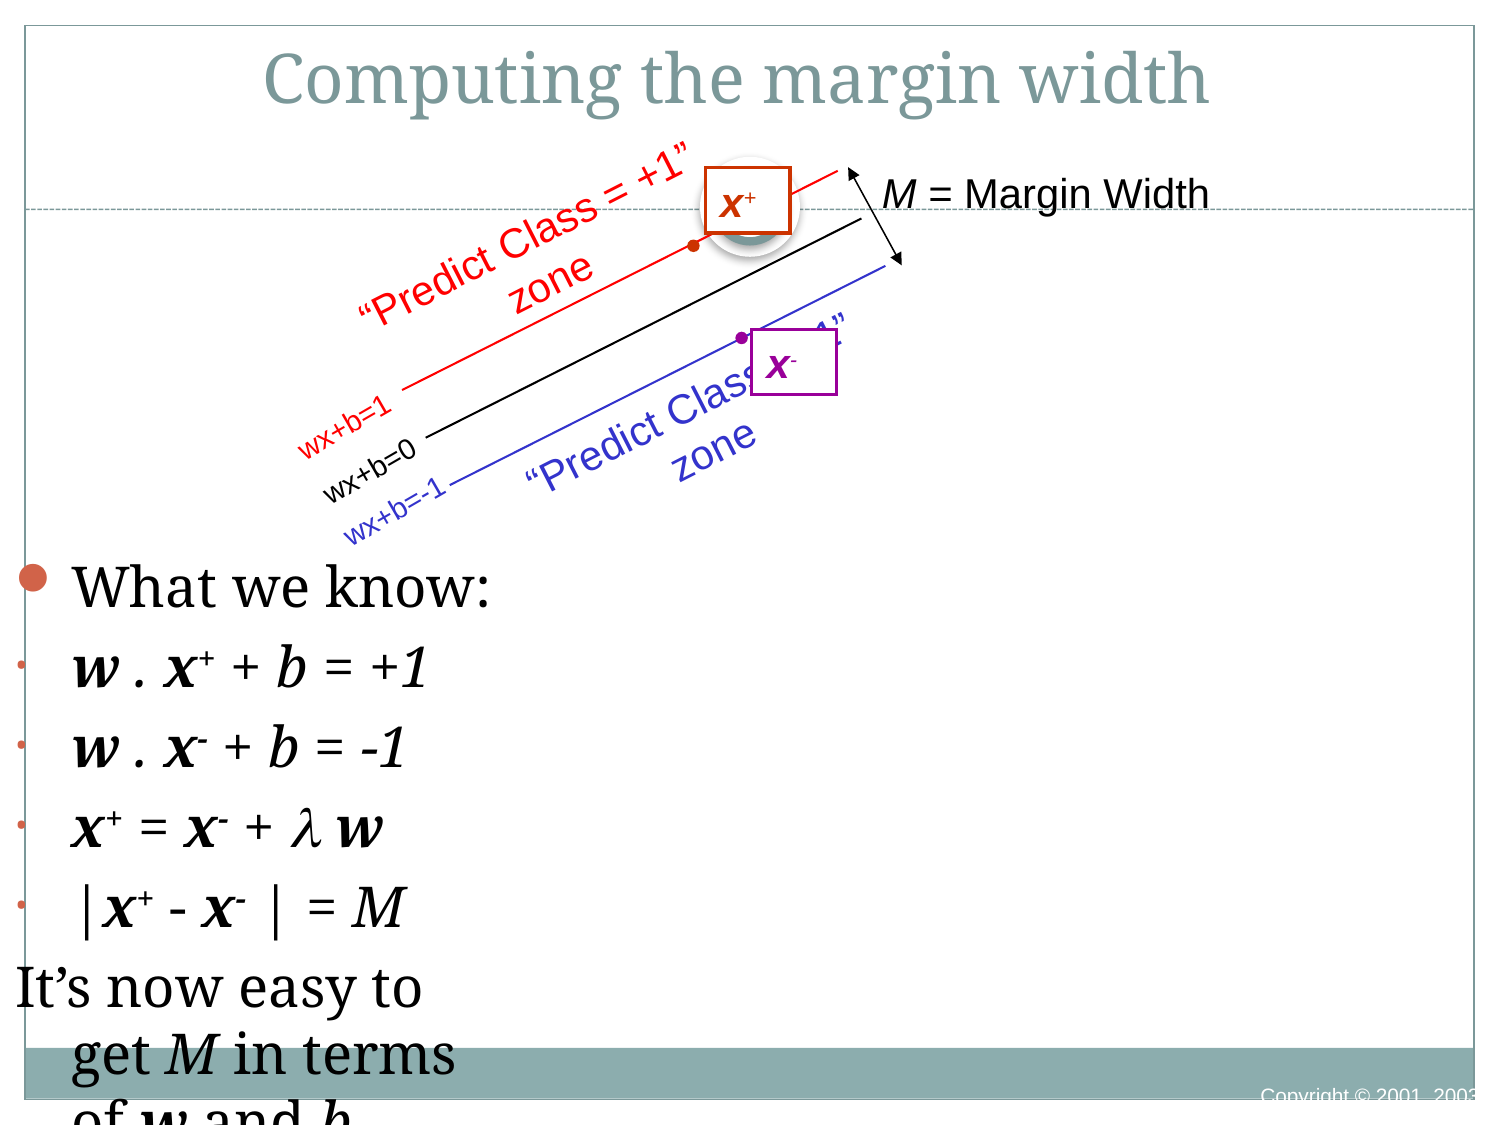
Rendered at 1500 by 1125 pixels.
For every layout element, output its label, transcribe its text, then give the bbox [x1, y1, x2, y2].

text_box “Predict Class = +1” zone [288, 93, 772, 403]
text_box [687, 239, 700, 253]
text_box x- [751, 329, 837, 395]
title Computing the margin width [37, 9, 1438, 125]
text_box M = Margin Width [867, 159, 1293, 225]
text_box wx+b=0 [285, 407, 450, 533]
text_box wx+b=1 [260, 363, 427, 488]
text_box wx+b=-1 [310, 447, 477, 573]
list What we know: w . x+ + b = +1 w . x- + b = -1 x+ = x- +  w |x+ - x- | = M It’s now easy to get M in terms of w and b [0, 543, 531, 1053]
text_box [735, 331, 748, 345]
text_box [848, 167, 867, 202]
text_box “Predict Class = -1” zone [470, 266, 938, 585]
text_box [879, 225, 902, 266]
footer Copyright © 2001, 2003, Andrew W. Moore [1187, 1074, 1500, 1125]
text_box x+ [705, 167, 791, 234]
